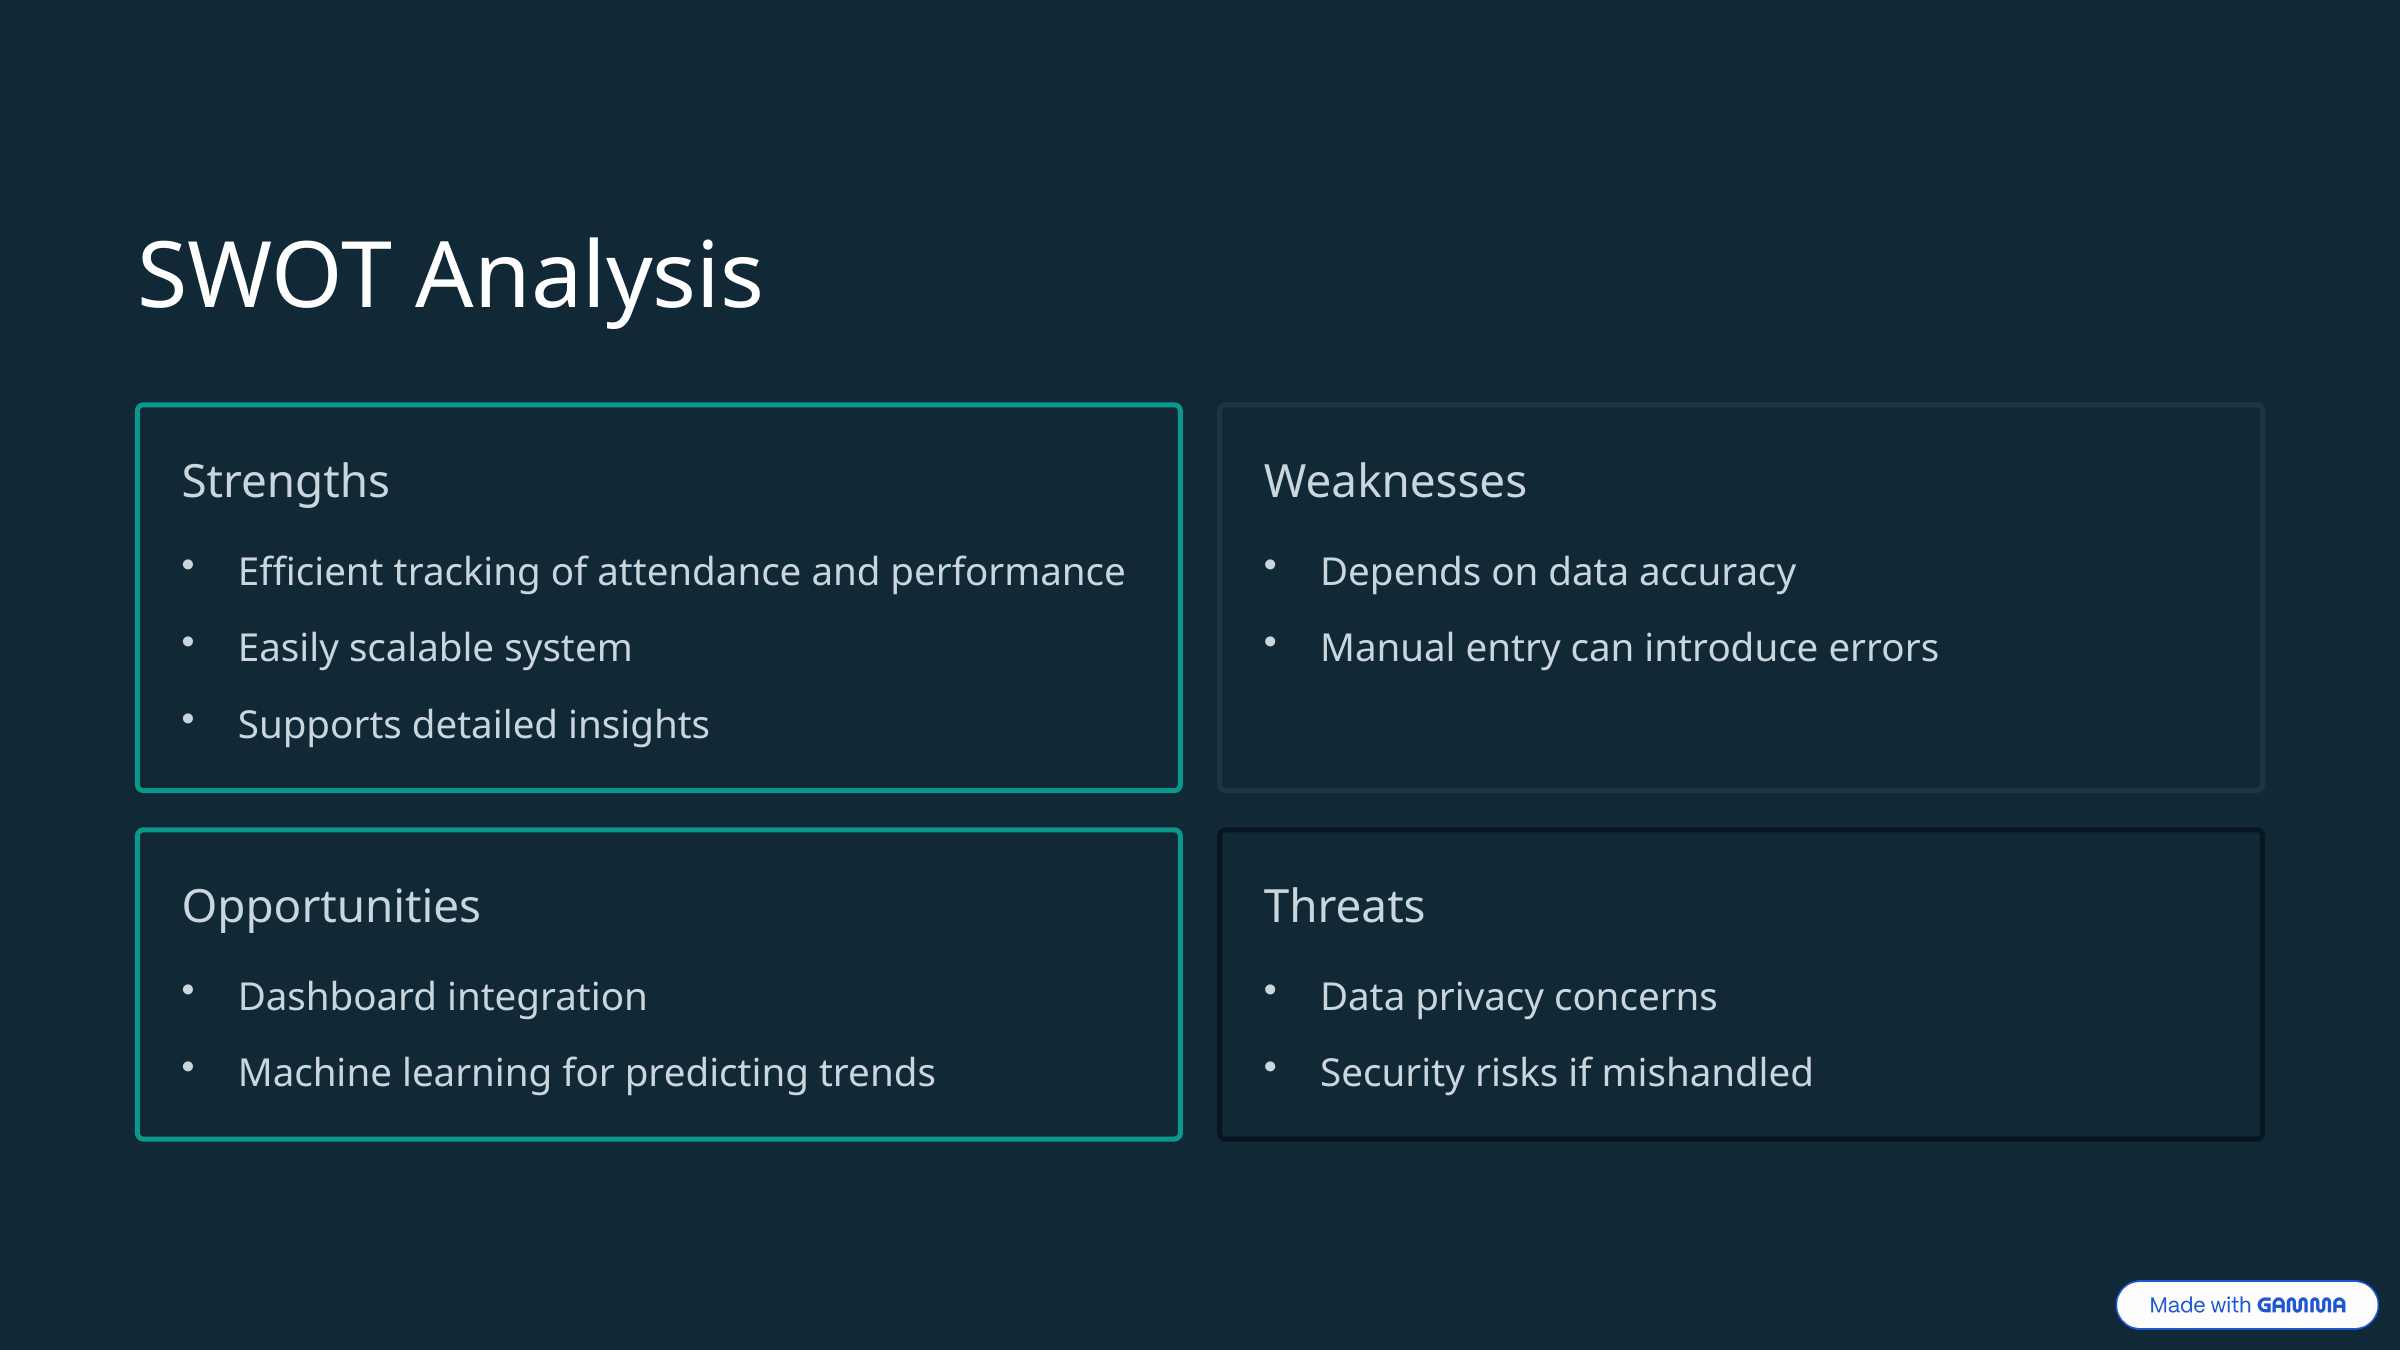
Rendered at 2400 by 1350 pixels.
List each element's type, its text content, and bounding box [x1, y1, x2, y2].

picture [2106, 1271, 2389, 1339]
text_box [137, 404, 1181, 791]
text_box Efficient tracking of attendance and performance [181, 530, 1136, 594]
text_box Data privacy concerns [1263, 955, 2219, 1019]
text_box Opportunities [181, 874, 644, 932]
text_box [1219, 404, 2263, 791]
text_box Machine learning for predicting trends [181, 1031, 1136, 1095]
text_box Dashboard integration [181, 955, 1136, 1019]
text_box Weaknesses [1263, 449, 1726, 507]
text_box Depends on data accuracy [1263, 530, 2219, 594]
text_box Manual entry can introduce errors [1263, 606, 2219, 670]
text_box Easily scalable system [181, 606, 1136, 670]
text_box [137, 829, 1181, 1140]
text_box Supports detailed insights [181, 683, 1136, 747]
text_box Security risks if mishandled [1263, 1031, 2219, 1095]
text_box SWOT Analysis [137, 210, 1062, 327]
text_box Strengths [181, 449, 644, 507]
text_box Threats [1263, 874, 1726, 932]
text_box [1219, 829, 2263, 1140]
